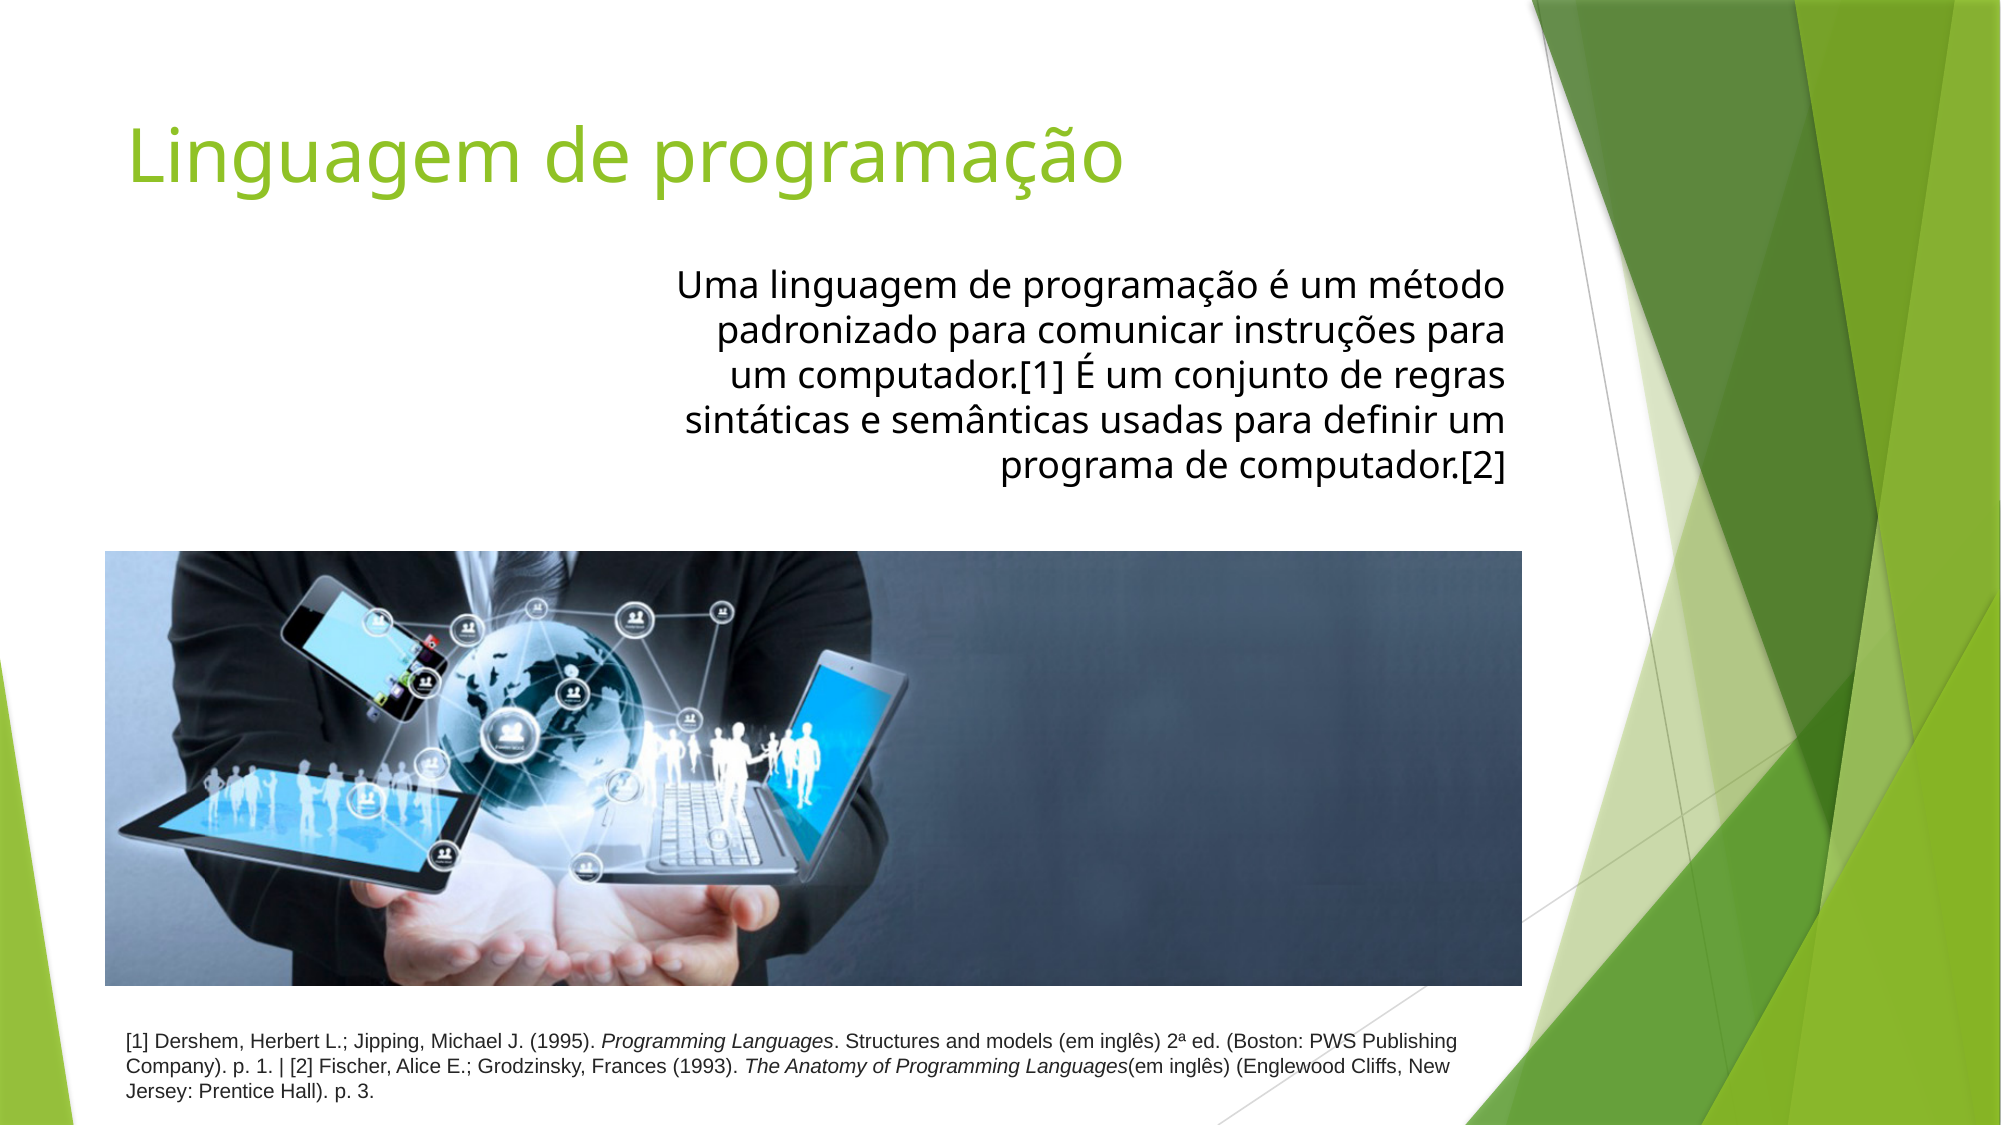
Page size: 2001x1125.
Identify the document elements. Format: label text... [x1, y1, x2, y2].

text_box [1] Dershem, Herbert L.; Jipping, Michael J. (1995). Programming Languages. Structures and models (em inglês) 2ª ed. (Boston: PWS Publishing Company). p. 1. | [2] Fischer, Alice E.; Grodzinsky, Frances (1993). The Anatomy of Programming Languages(em inglês) (Englewood Cliffs, New Jersey: Prentice Hall). p. 3. [111, 1020, 1522, 1111]
text_box Uma linguagem de programação é um método padronizado para comunicar instruções para um computador.[1] É um conjunto de regras sintáticas e semânticas usadas para definir um programa de computador.[2] [650, 253, 1522, 494]
picture [104, 550, 1522, 987]
title Linguagem de programação [111, 99, 1522, 317]
